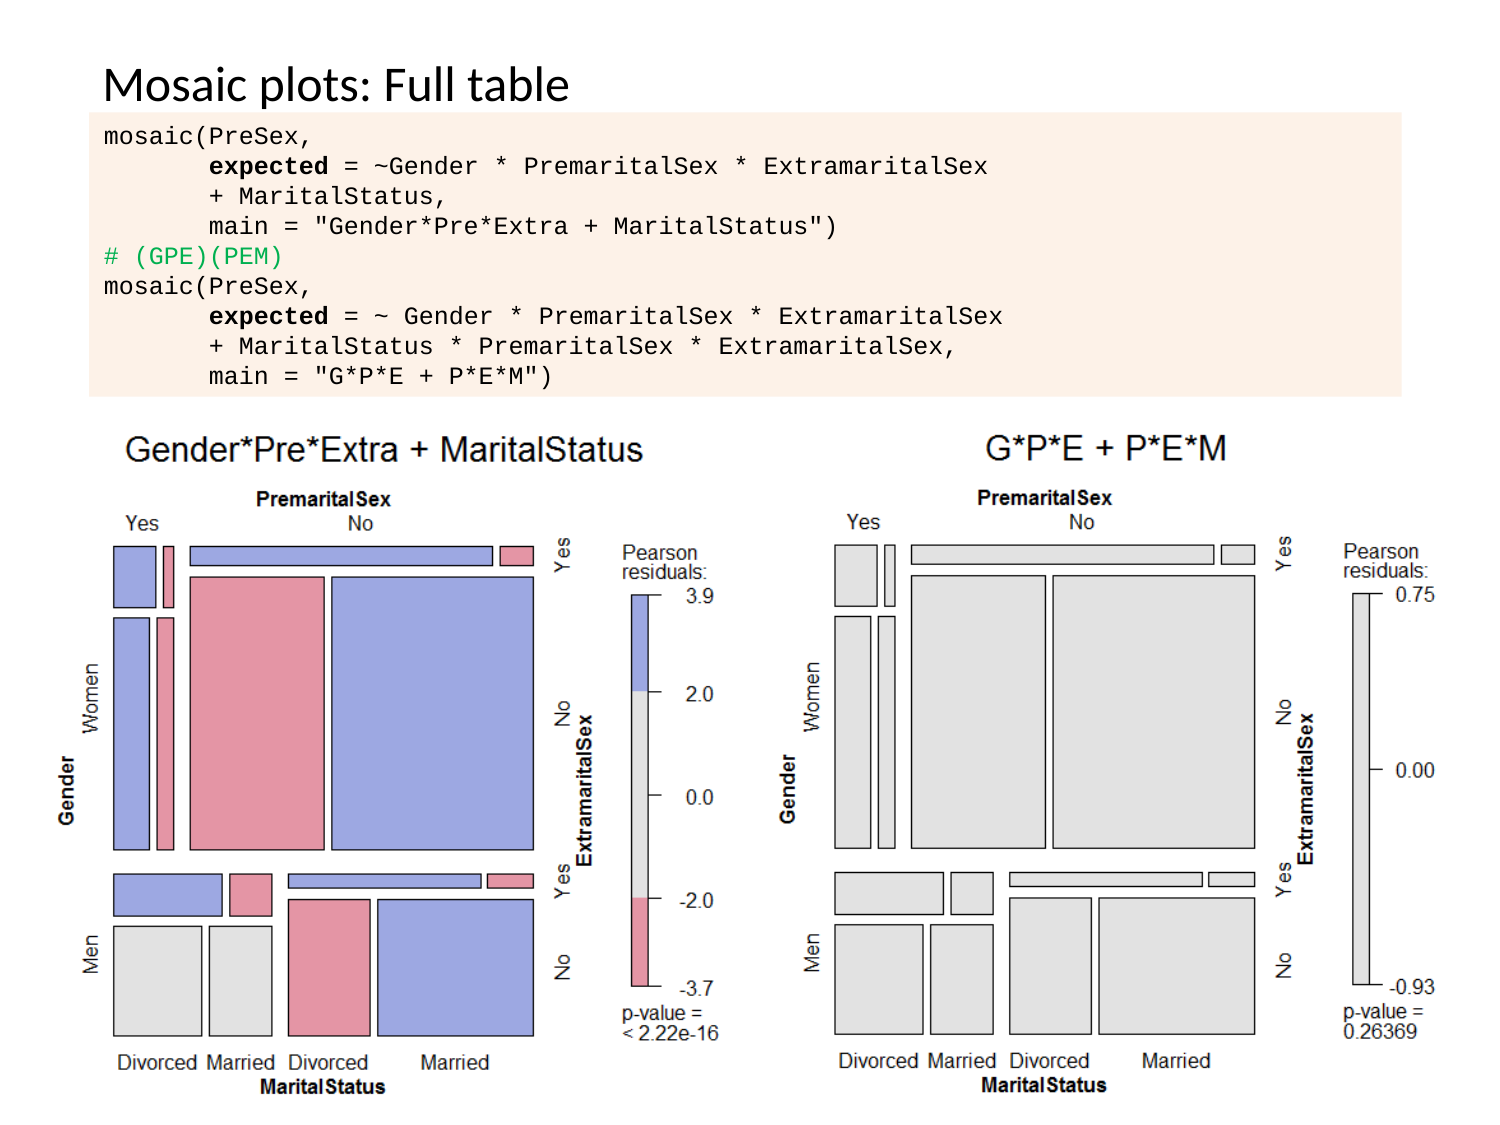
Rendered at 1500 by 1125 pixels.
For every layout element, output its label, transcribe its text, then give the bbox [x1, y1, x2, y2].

picture [771, 429, 1448, 1101]
picture [52, 429, 729, 1103]
text_box Mosaic plots: Full table [87, 44, 725, 119]
text_box mosaic(PreSex, expected = ~Gender * PremaritalSex * ExtramaritalSex + MaritalStatus, main = "Gender*Pre*Extra + MaritalStatus") # (GPE)(PEM) mosaic(PreSex, expected = ~ Gender * PremaritalSex * ExtramaritalSex + MaritalStatus * PremaritalSex * ExtramaritalSex, main = "G*P*E + P*E*M") [89, 112, 1402, 397]
